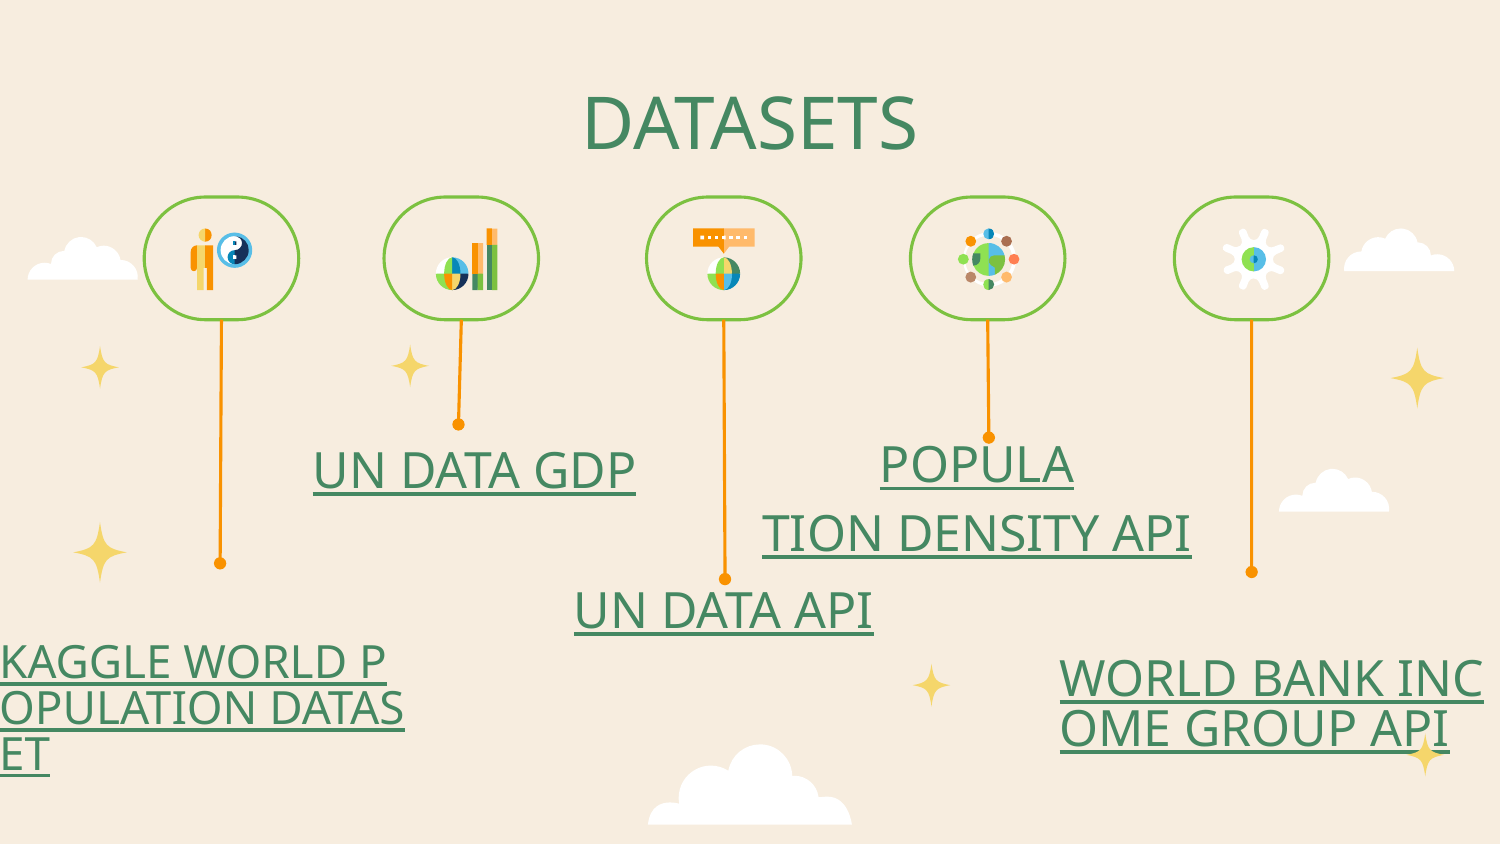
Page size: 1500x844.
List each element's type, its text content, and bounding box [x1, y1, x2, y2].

text_box UN DATA API [519, 557, 928, 669]
text_box [27, 236, 138, 280]
text_box [144, 197, 299, 320]
title DATASETS [118, 72, 1382, 167]
text_box WORLD BANK INCOME GROUP API [1044, 657, 1500, 738]
text_box [391, 344, 430, 388]
text_box [1390, 347, 1445, 409]
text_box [957, 228, 1026, 291]
text_box [1174, 197, 1329, 320]
text_box [646, 197, 802, 320]
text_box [1220, 228, 1287, 291]
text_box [458, 319, 462, 425]
text_box [1278, 468, 1390, 512]
text_box [1406, 733, 1445, 777]
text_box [692, 228, 755, 291]
text_box KAGGLE WORLD POPULATION DATASET [0, 638, 426, 751]
text_box [73, 521, 127, 583]
text_box [81, 345, 119, 389]
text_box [435, 228, 498, 291]
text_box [190, 228, 253, 291]
text_box [910, 197, 1065, 320]
text_box [647, 744, 852, 825]
text_box [912, 663, 951, 707]
text_box [384, 197, 539, 320]
text_box UN DATA GDP [270, 416, 679, 528]
text_box [1344, 228, 1455, 272]
text_box POPULATION DENSITY API [739, 445, 1215, 558]
